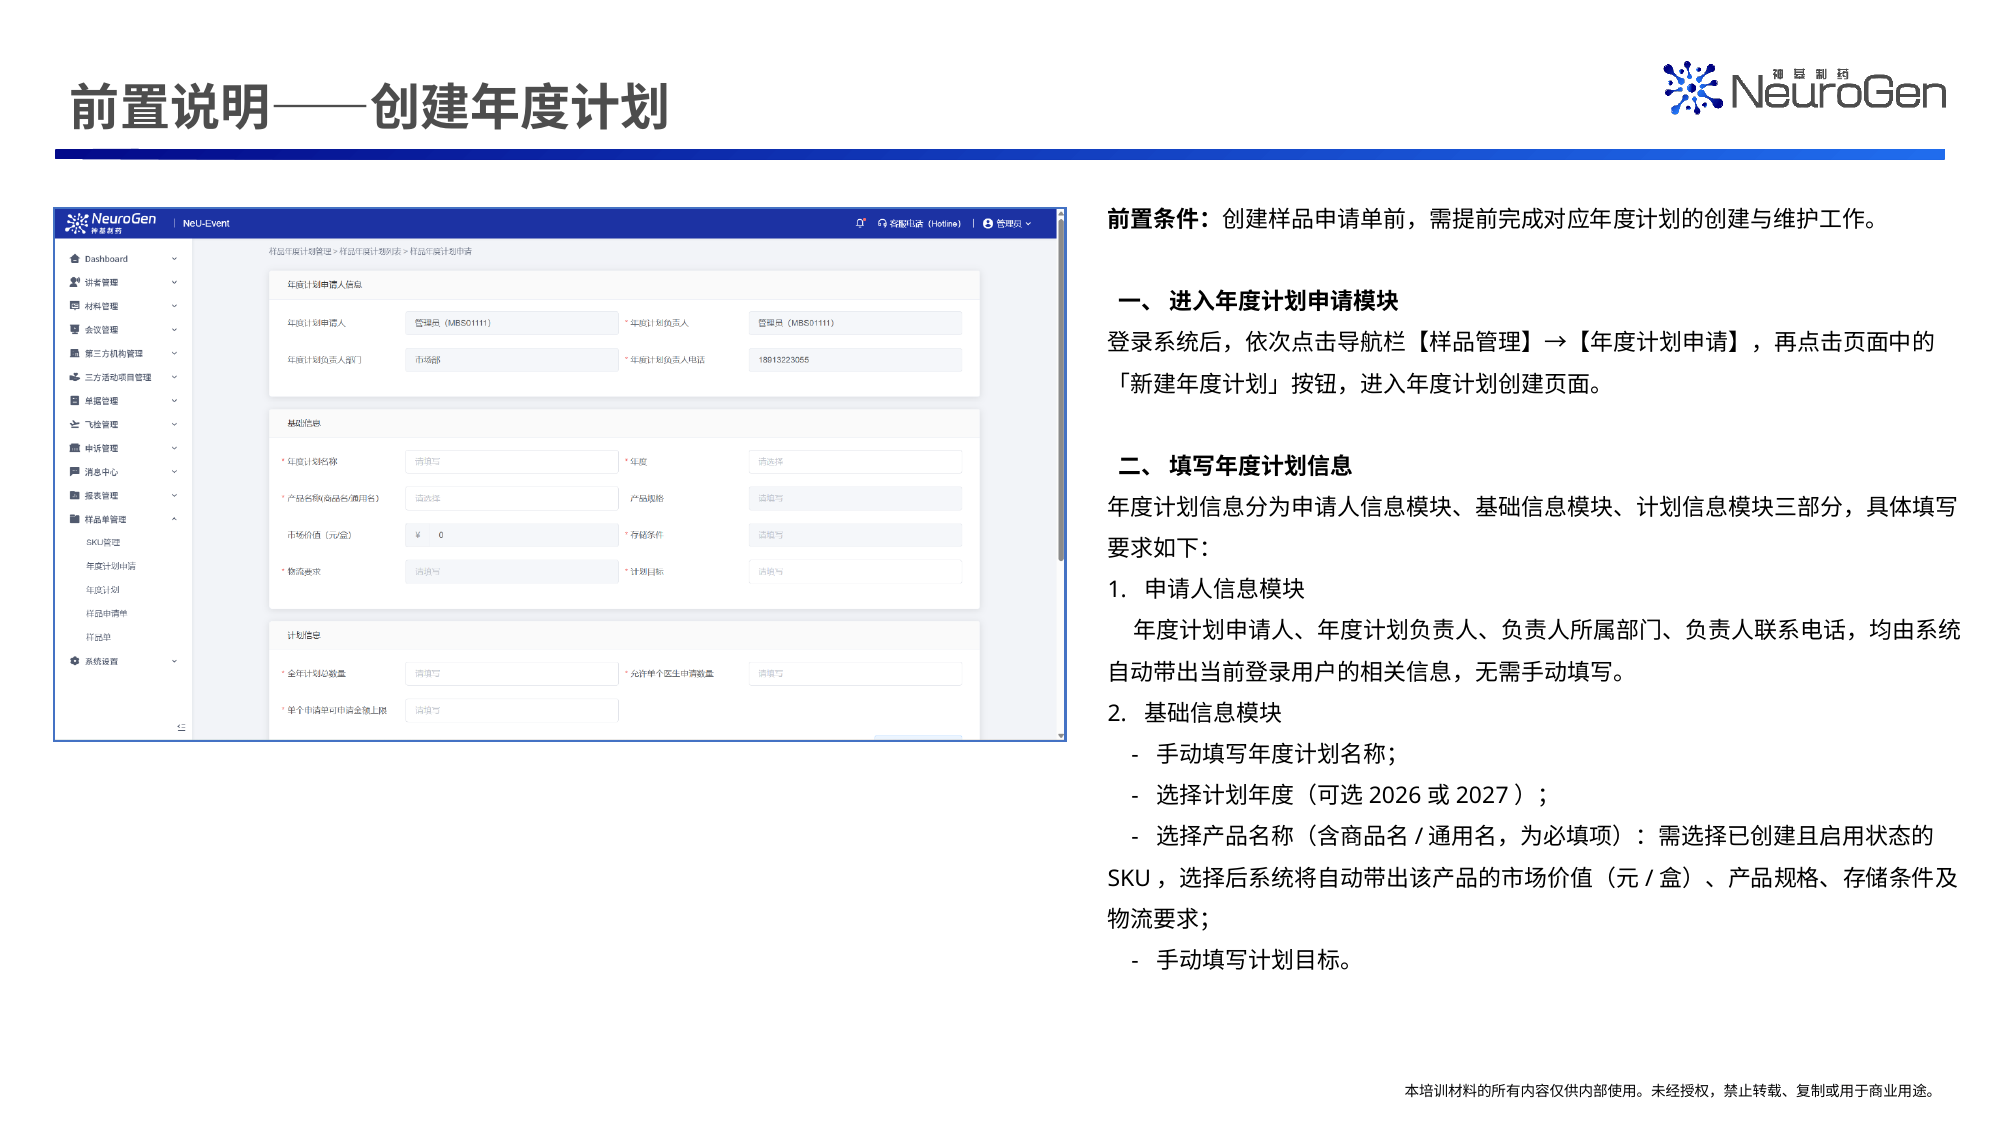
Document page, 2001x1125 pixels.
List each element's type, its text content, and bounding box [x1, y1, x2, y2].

text_box 前置条件：创建样品申请单前，需提前完成对应年度计划的创建与维护工作。 一、 进入年度计划申请模块 登录系统后，依次点击导航栏【样品管理】→【年度计划申请】，再点击页面中的「新建年度计划」按钮，进入年度计划创建页面。 二、 填写年度计划信息 年度计划信息分为申请人信息模块、基础信息模块、计划信息模块三部分，具体填写要求如下： 1. 申请人信息模块 年度计划申请人、年度计划负责人、负责人所属部门、负责人联系电话，均由系统自动带出当前登录用户的相关信息，无需手动填写。 2. 基础信息模块 - 手动填写年度计划名称； - 选择计划年度（可选2026或2027）； - 选择产品名称（含商品名/通用名，为必填项）：需选择已创建且启用状态的SKU，选择后系统将自动带出该产品的市场价值（元/盒）、产品规格、存储条件及物流要求； - 手动填写计划目标。 [1092, 183, 1988, 981]
picture [1642, 41, 1967, 134]
list 前置说明——创建年度计划 [55, 66, 1666, 152]
picture [55, 208, 1065, 740]
